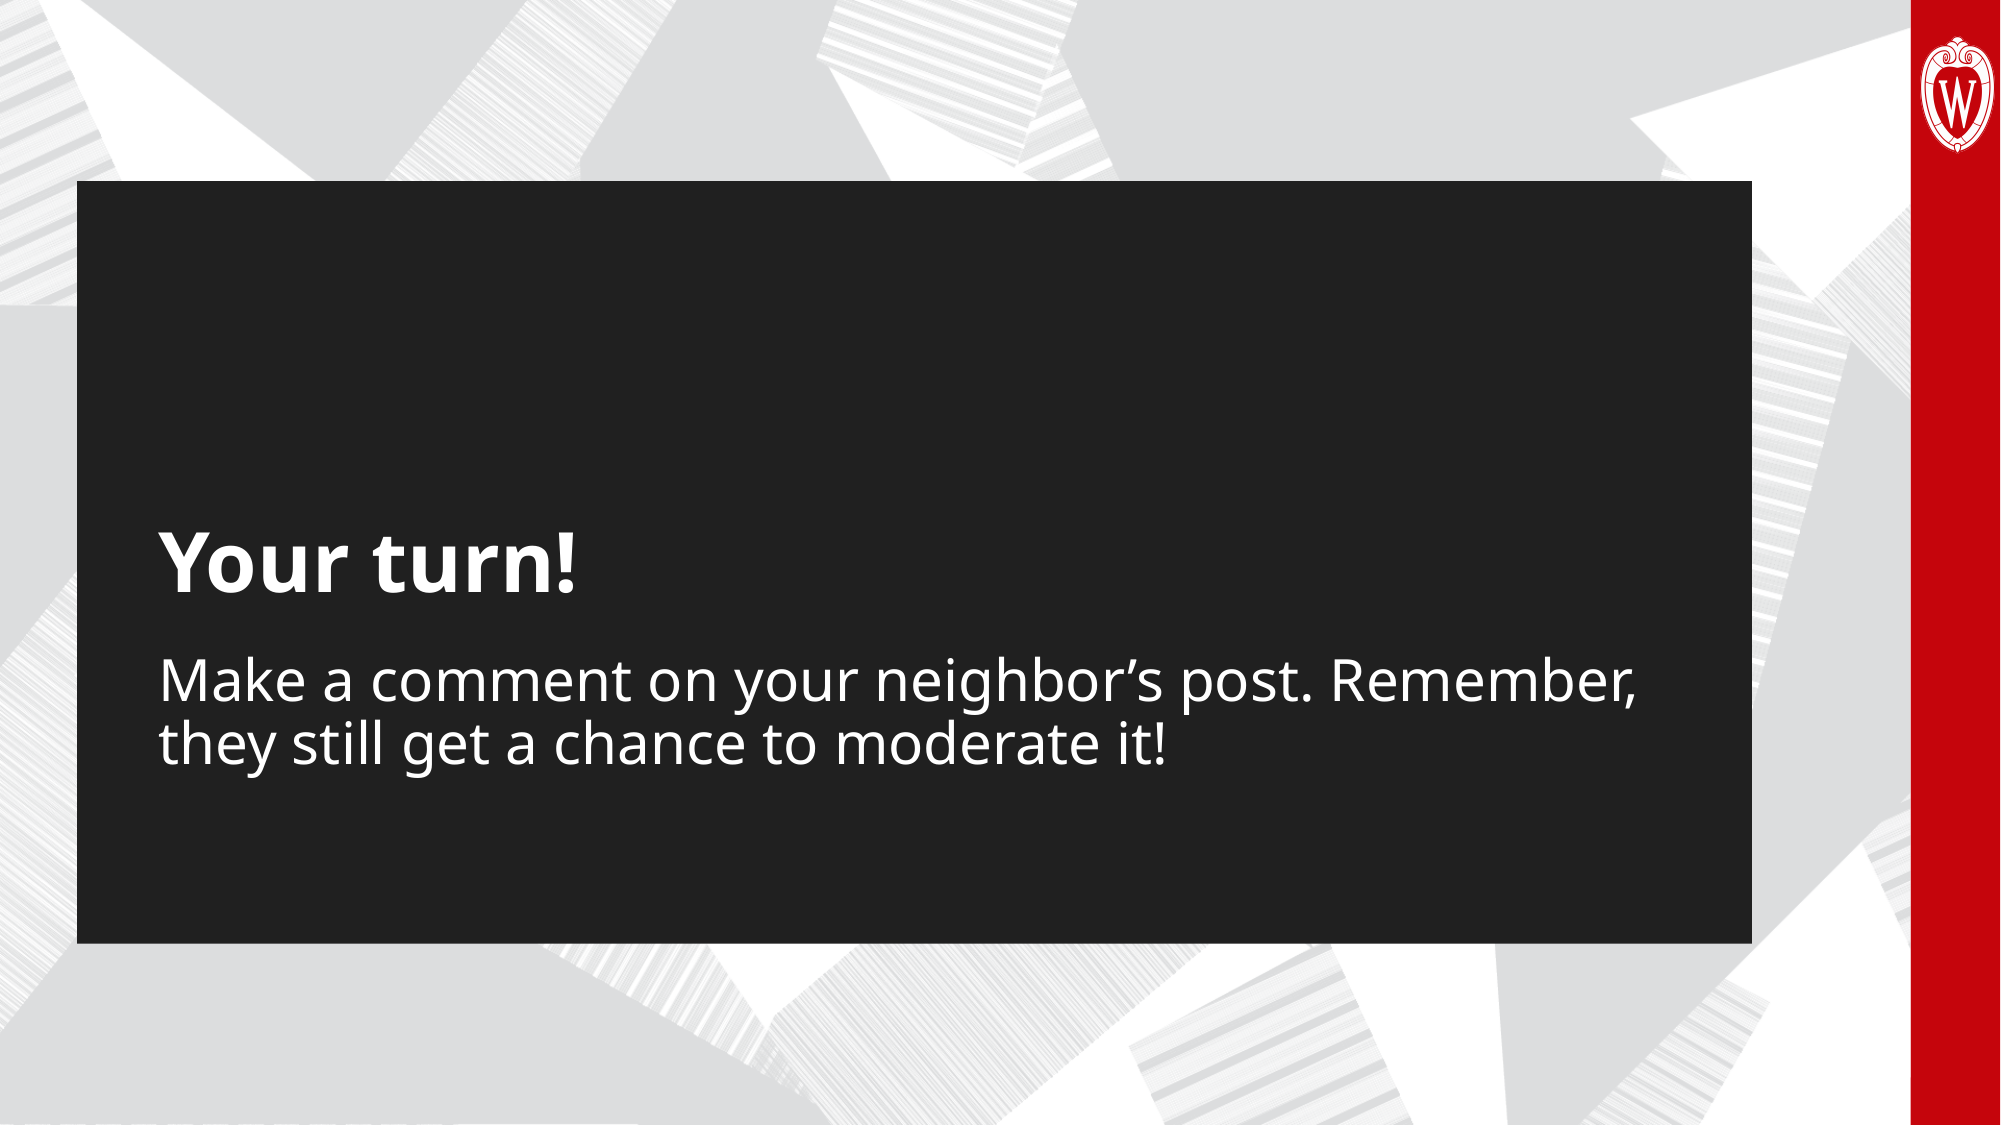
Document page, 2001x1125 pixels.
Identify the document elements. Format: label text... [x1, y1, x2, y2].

title Your turn! [158, 512, 1648, 612]
picture [1920, 36, 1995, 154]
picture [0, 0, 1911, 1125]
text_box Make a comment on your neighbor’s post. Remember, they still get a chance to moderate it! [158, 643, 1699, 777]
